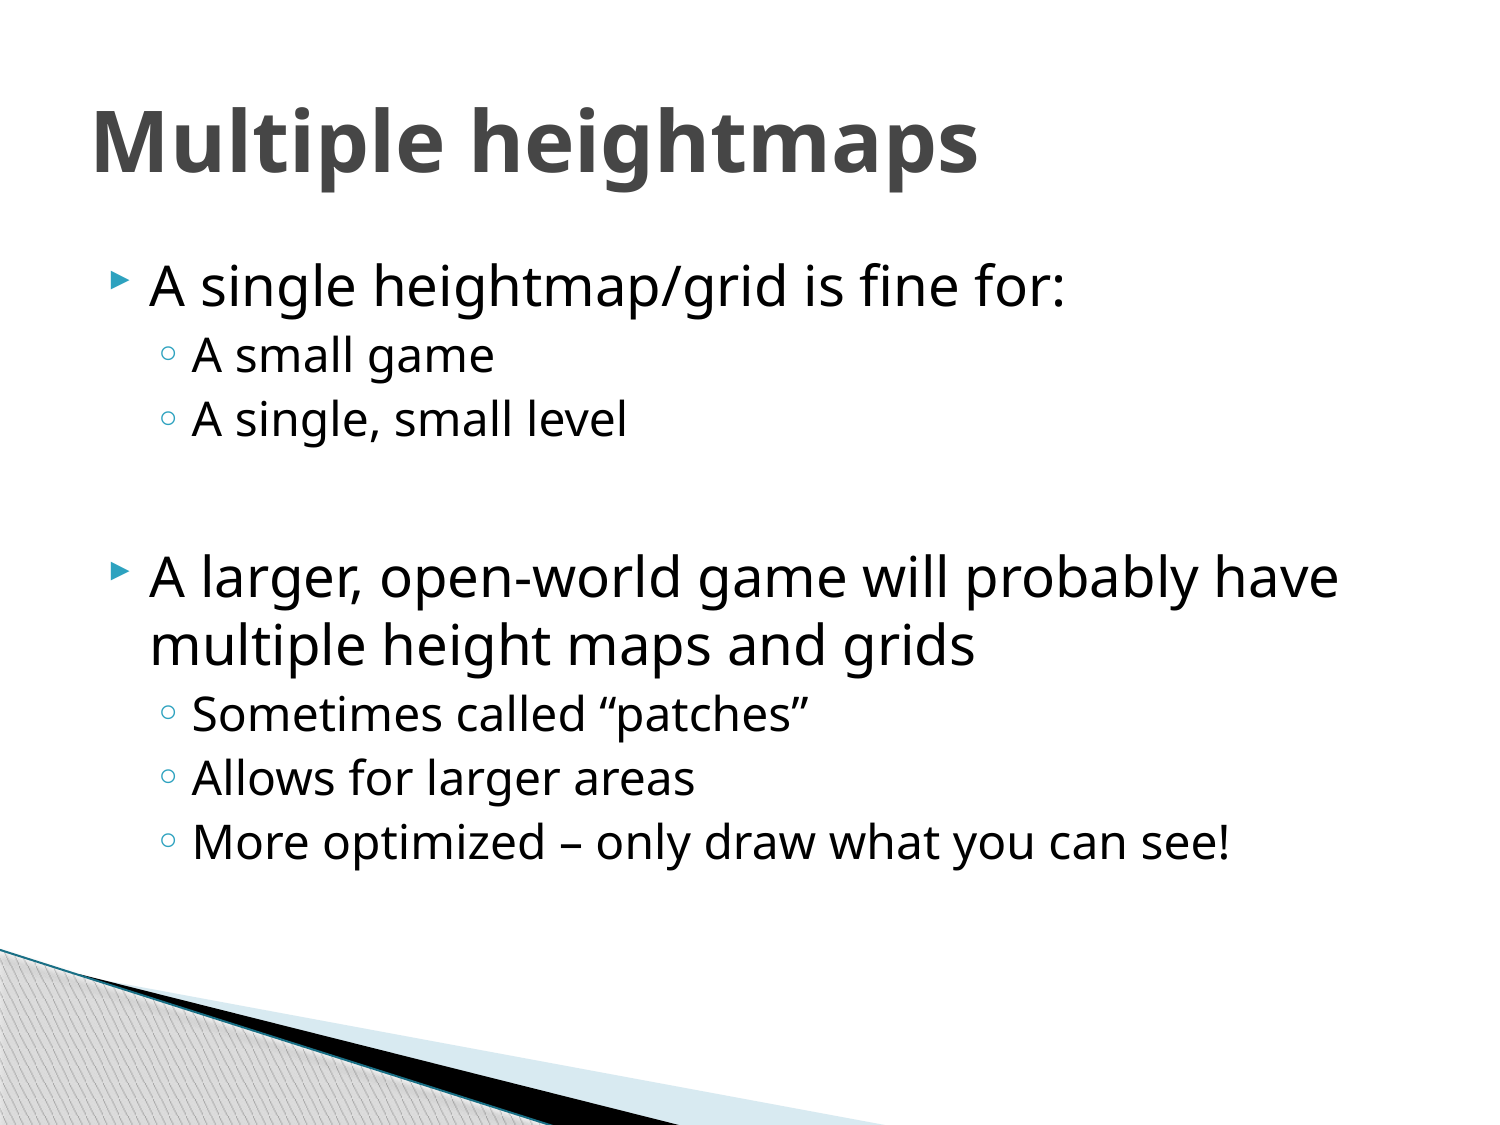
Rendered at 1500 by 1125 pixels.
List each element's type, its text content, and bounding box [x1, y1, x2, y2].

list A single heightmap/grid is fine for: A small game A single, small level A larger, open-world game will probably have multiple height maps and grids Sometimes called “patches” Allows for larger areas More optimized – only draw what you can see! [75, 243, 1425, 986]
title Multiple heightmaps [75, 45, 1425, 233]
